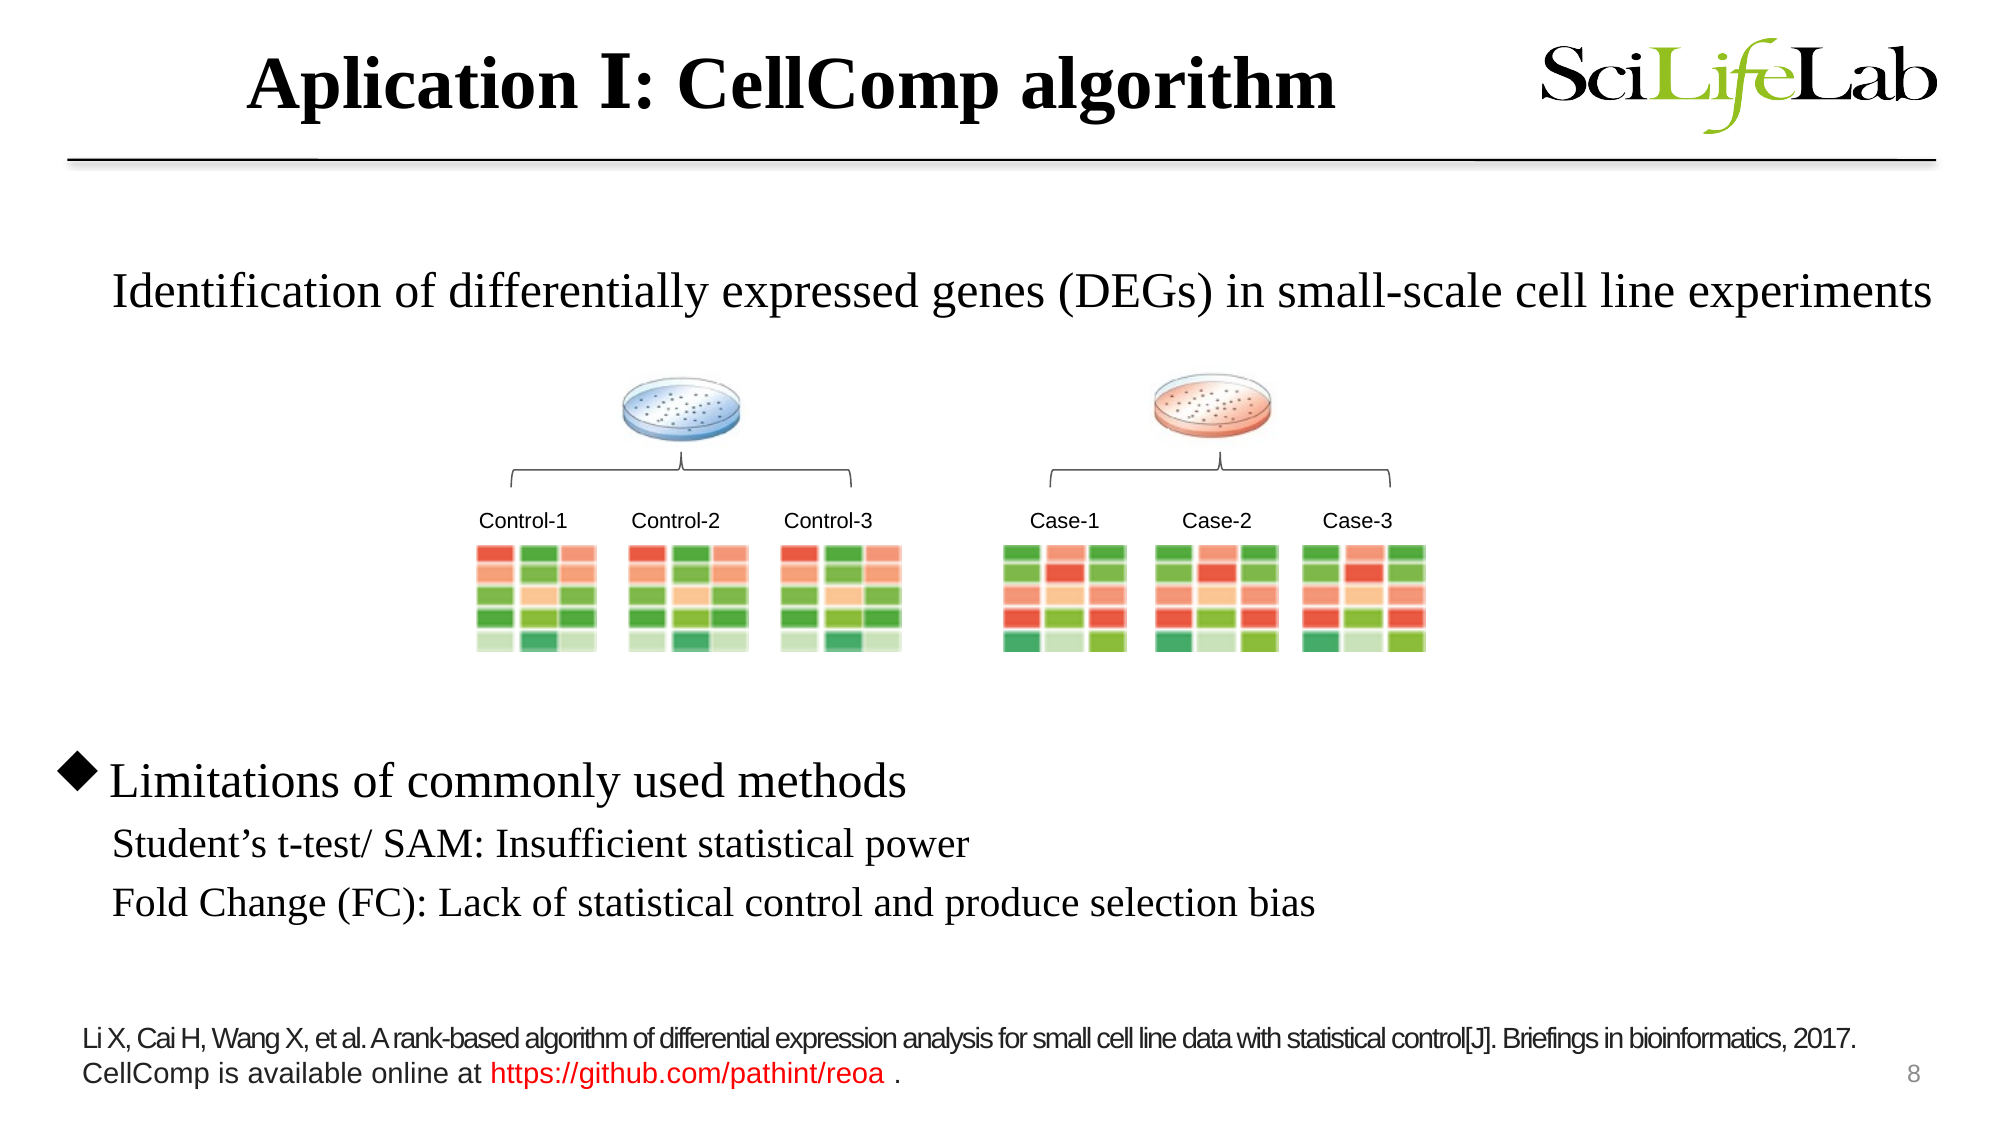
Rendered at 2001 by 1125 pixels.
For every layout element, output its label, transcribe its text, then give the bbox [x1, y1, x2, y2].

picture [1301, 545, 1426, 652]
text_box Case-2 [1167, 499, 1273, 540]
picture [1155, 545, 1279, 652]
text_box [1049, 462, 1391, 488]
picture [628, 545, 750, 652]
text_box Control-1 [464, 499, 605, 540]
picture [1003, 545, 1127, 652]
text_box Li X, Cai H, Wang X, et al. A rank-based algorithm of differential expression analysis for small cell line data with statistical control[J]. Briefings in bioinformatics, 2017. CellComp is available online at https://github.com/pathint/reoa . [67, 1011, 1894, 1097]
text_box [510, 458, 852, 488]
slide_number 8 [1433, 1042, 1937, 1103]
picture [780, 545, 902, 652]
title Aplication Ⅰ: CellComp algorithm [67, 34, 1517, 128]
text_box Control-3 [769, 499, 910, 540]
list Identification of differentially expressed genes (DEGs) in small-scale cell line experiments Limitations of commonly used methods Student’s t-test/ SAM: Insufficient statistical power Fold Change (FC): Lack of statistical control and produce selection bias [52, 257, 1980, 1004]
text_box Case-1 [1015, 499, 1121, 540]
picture [475, 545, 597, 652]
text_box Case-3 [1308, 499, 1414, 540]
picture [616, 358, 753, 452]
picture [1542, 38, 1937, 134]
text_box Control-2 [616, 499, 758, 540]
picture [1143, 358, 1293, 453]
